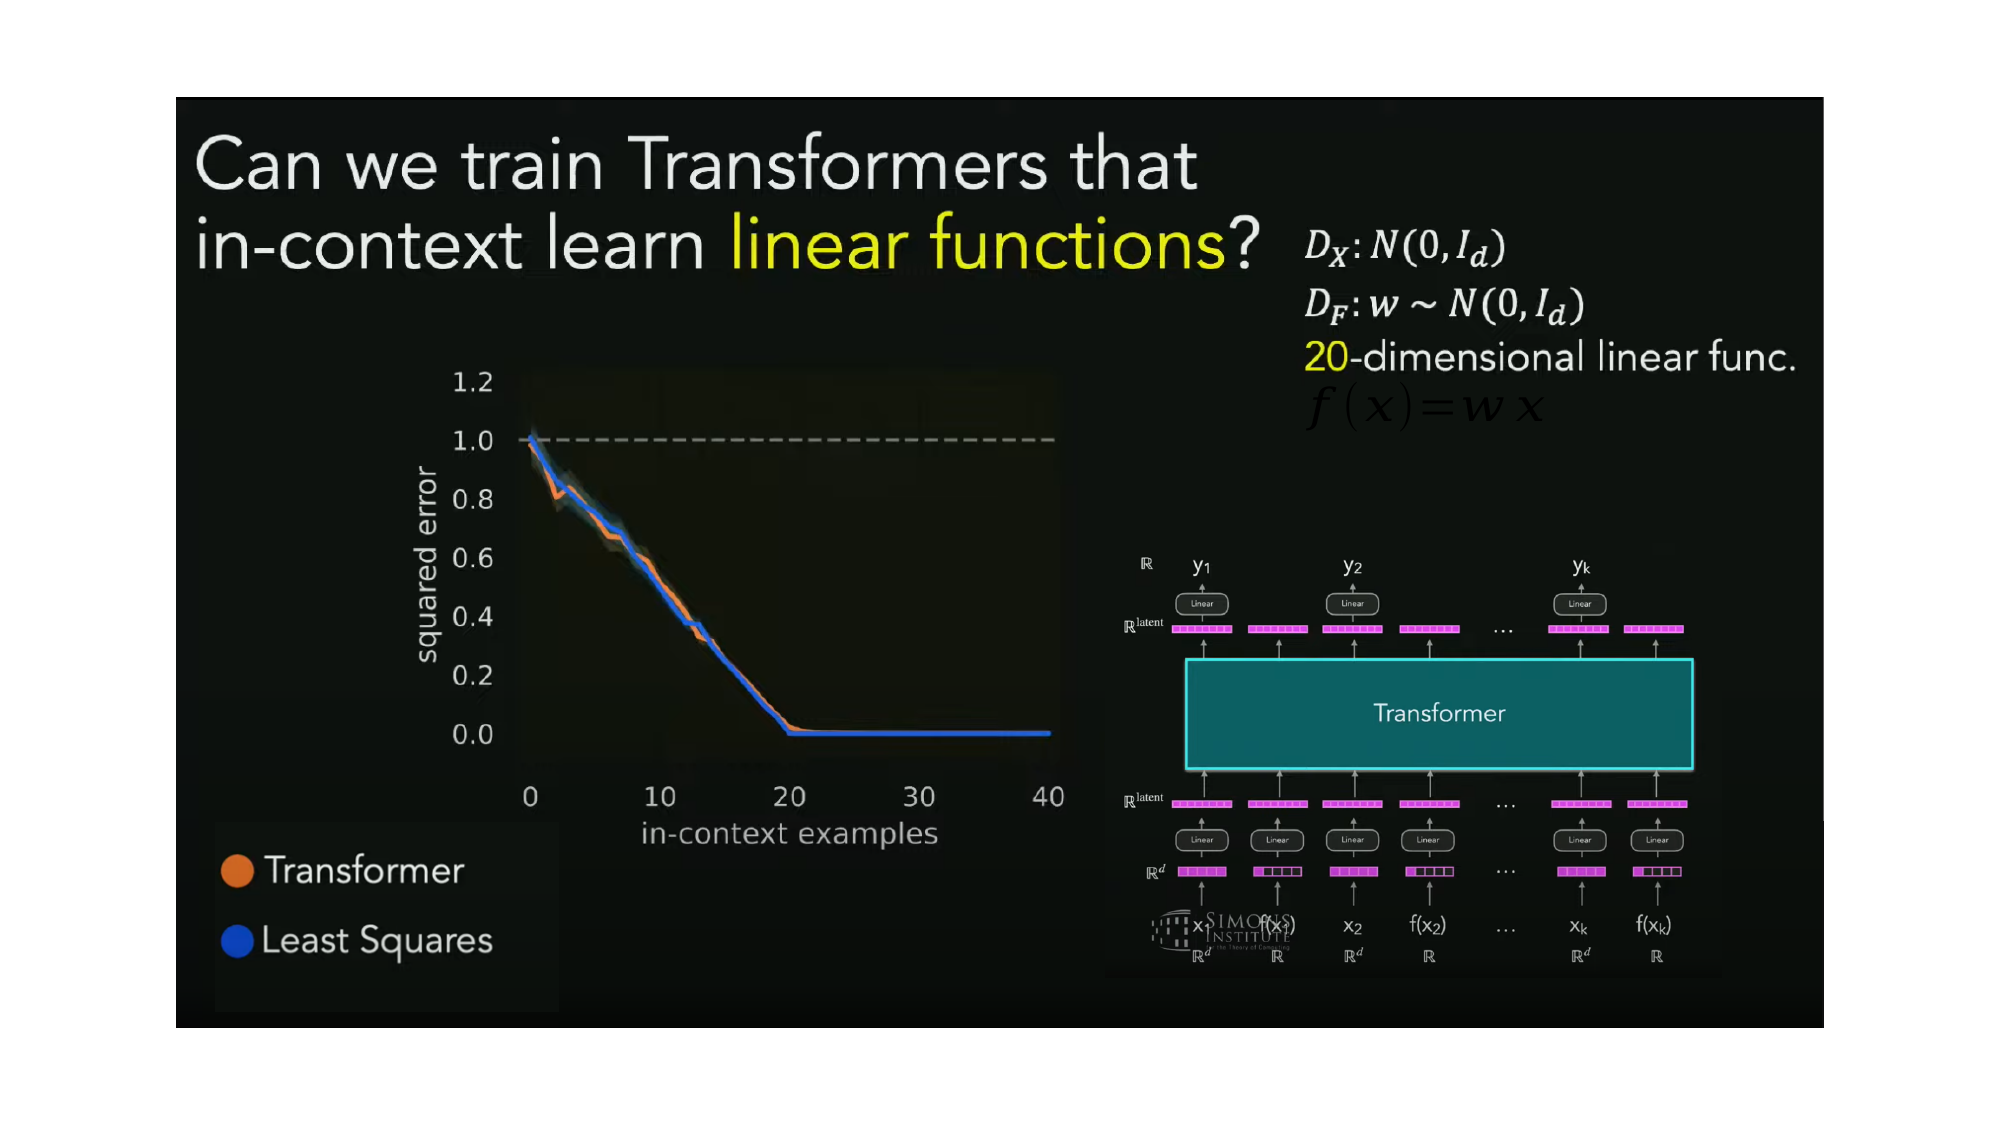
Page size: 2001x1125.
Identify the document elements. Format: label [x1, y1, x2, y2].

picture [175, 97, 1824, 1028]
